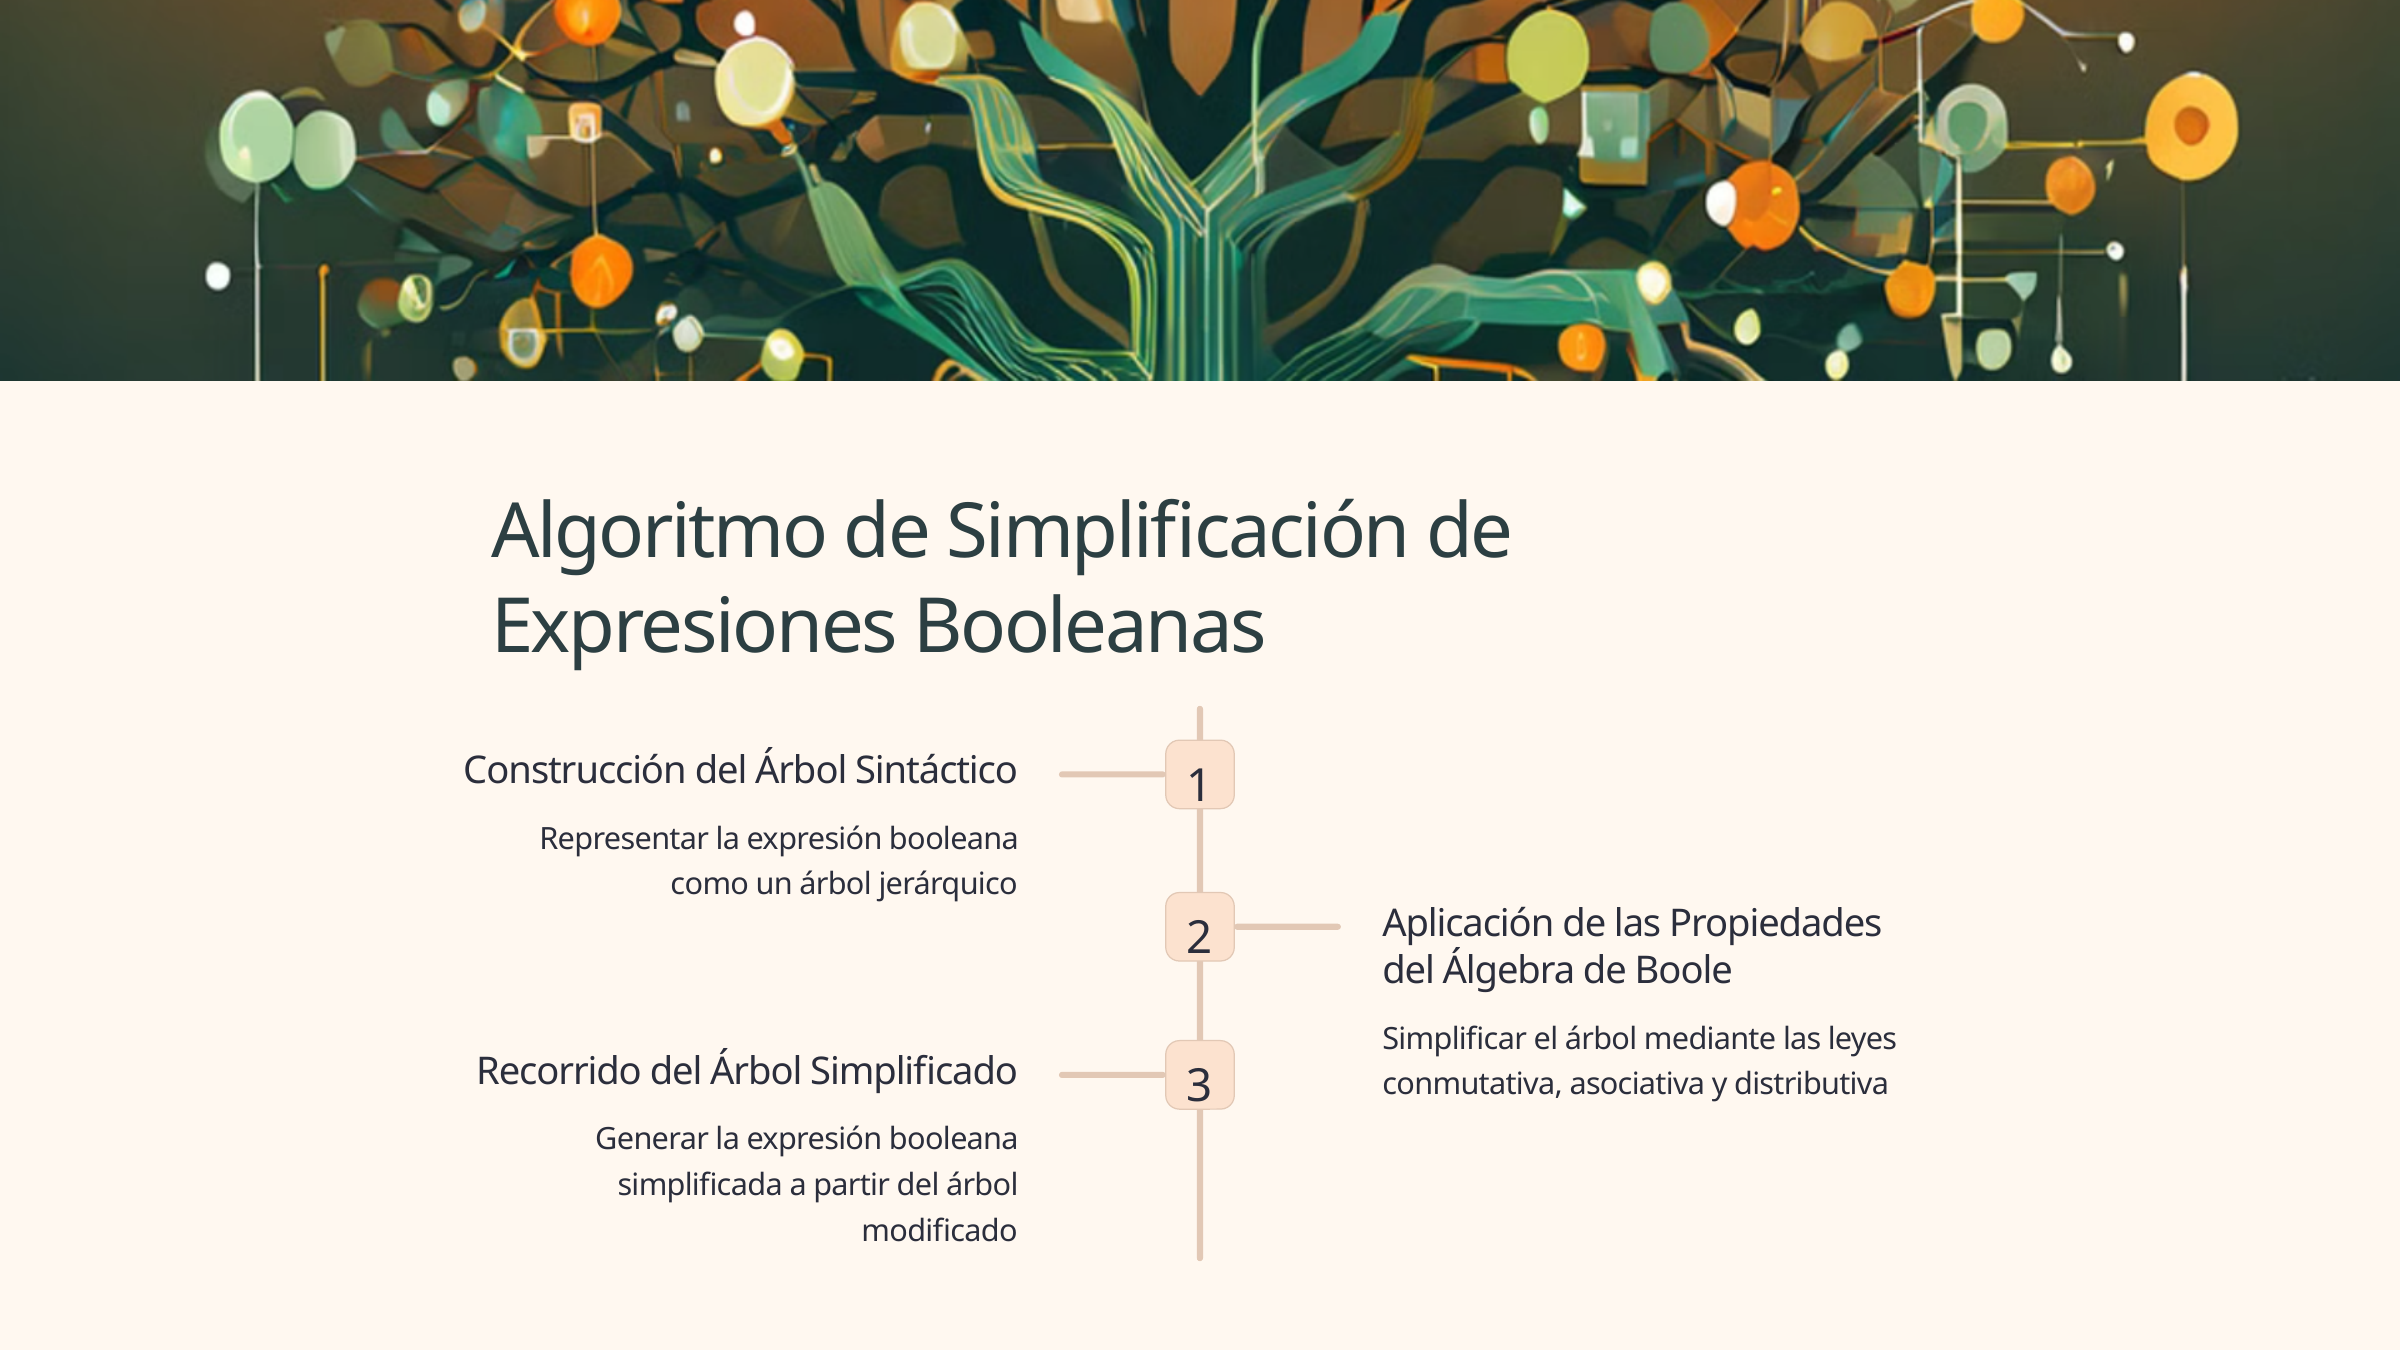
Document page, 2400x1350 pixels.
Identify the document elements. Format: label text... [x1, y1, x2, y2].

text_box [0, 381, 2400, 1350]
text_box [1196, 809, 1204, 892]
text_box [1058, 771, 1165, 778]
text_box 3 [1187, 1046, 1213, 1104]
text_box [1196, 962, 1204, 1040]
text_box [1165, 892, 1235, 962]
text_box [1196, 705, 1204, 740]
text_box [1165, 1040, 1235, 1110]
text_box [1165, 740, 1235, 809]
text_box 1 [1191, 745, 1209, 803]
text_box Recorrido del Árbol Simplificado [493, 1036, 1033, 1085]
text_box [1196, 1110, 1204, 1262]
text_box [1235, 923, 1341, 930]
text_box Aplicación de las Propiedades del Álgebra de Boole [1367, 888, 1924, 984]
text_box Algoritmo de Simplificación de Expresiones Booleanas [476, 469, 1924, 661]
text_box 2 [1188, 898, 1212, 956]
text_box Representar la expresión booleana como un árbol jerárquico [476, 802, 1033, 894]
text_box [1058, 1071, 1165, 1078]
text_box Construcción del Árbol Sintáctico [478, 736, 1033, 784]
text_box Generar la expresión booleana simplificada a partir del árbol modificado [476, 1102, 1033, 1194]
text_box Simplificar el árbol mediante las leyes conmutativa, asociativa y distributiva [1367, 1002, 1924, 1094]
picture [0, 0, 2400, 381]
